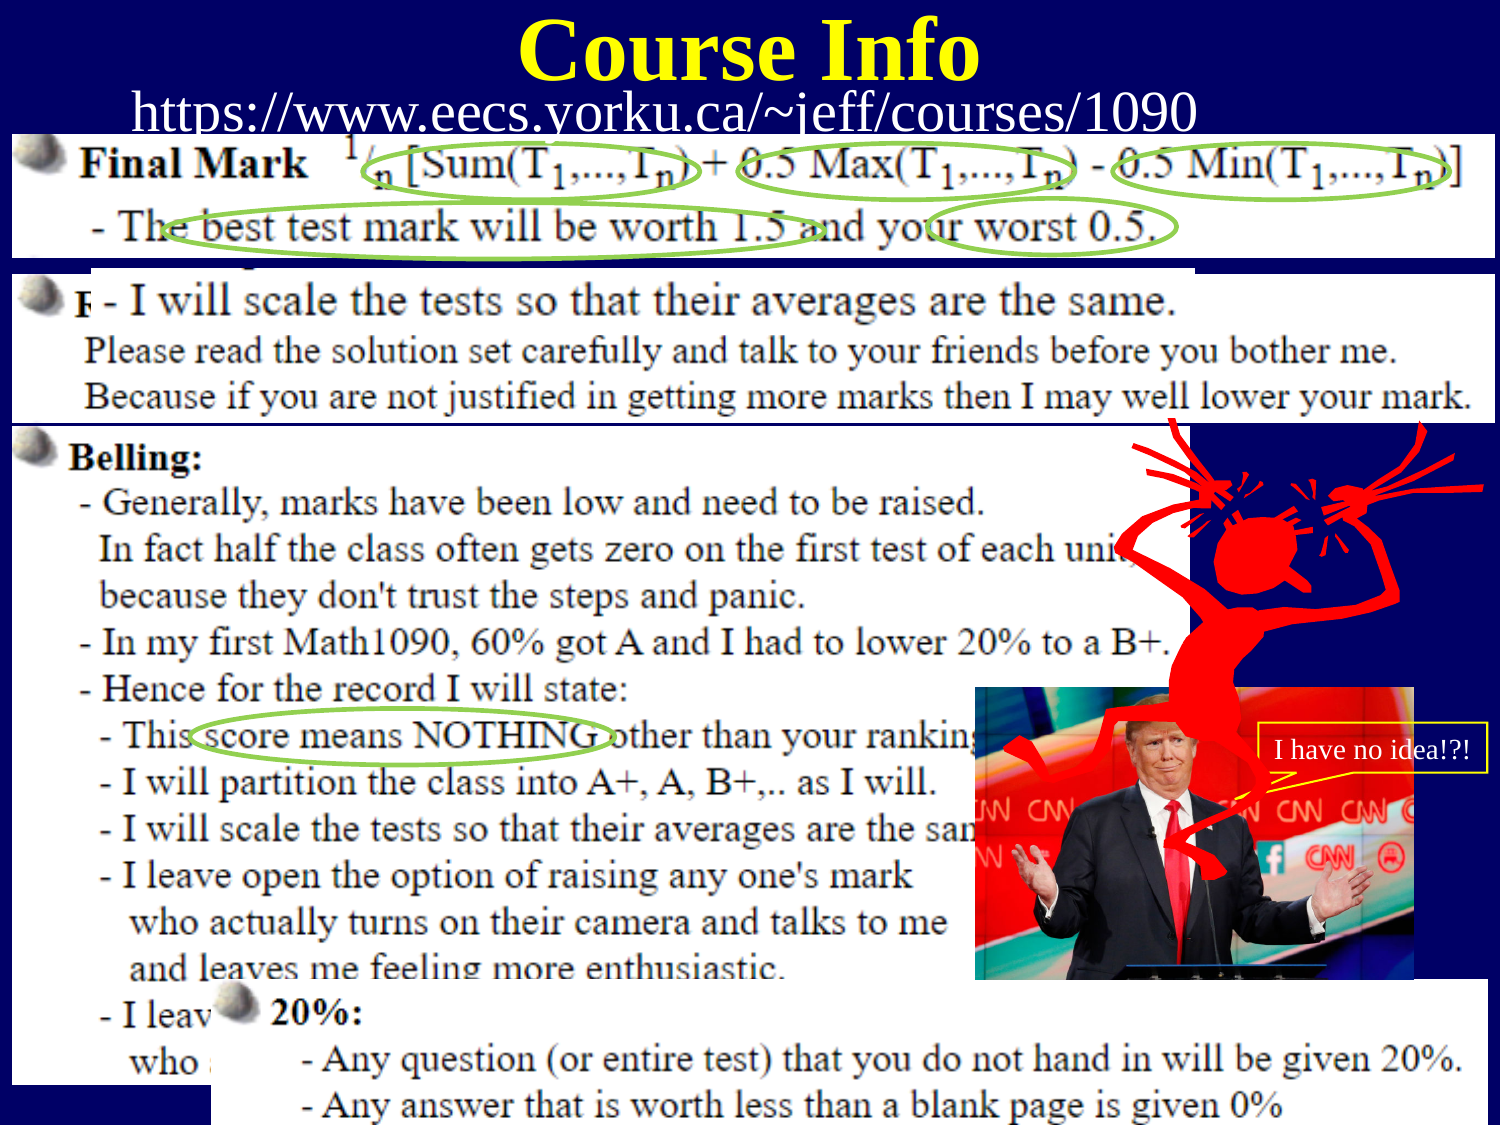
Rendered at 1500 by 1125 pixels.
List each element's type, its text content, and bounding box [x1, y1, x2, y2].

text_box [1002, 417, 1485, 881]
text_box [975, 687, 1488, 980]
title Course Info [112, 0, 1388, 132]
picture [12, 425, 1488, 1125]
picture [12, 134, 1495, 258]
text_box https://www.eecs.yorku.ca/~jeff/courses/1090 [116, 65, 1215, 132]
picture [12, 268, 1495, 423]
